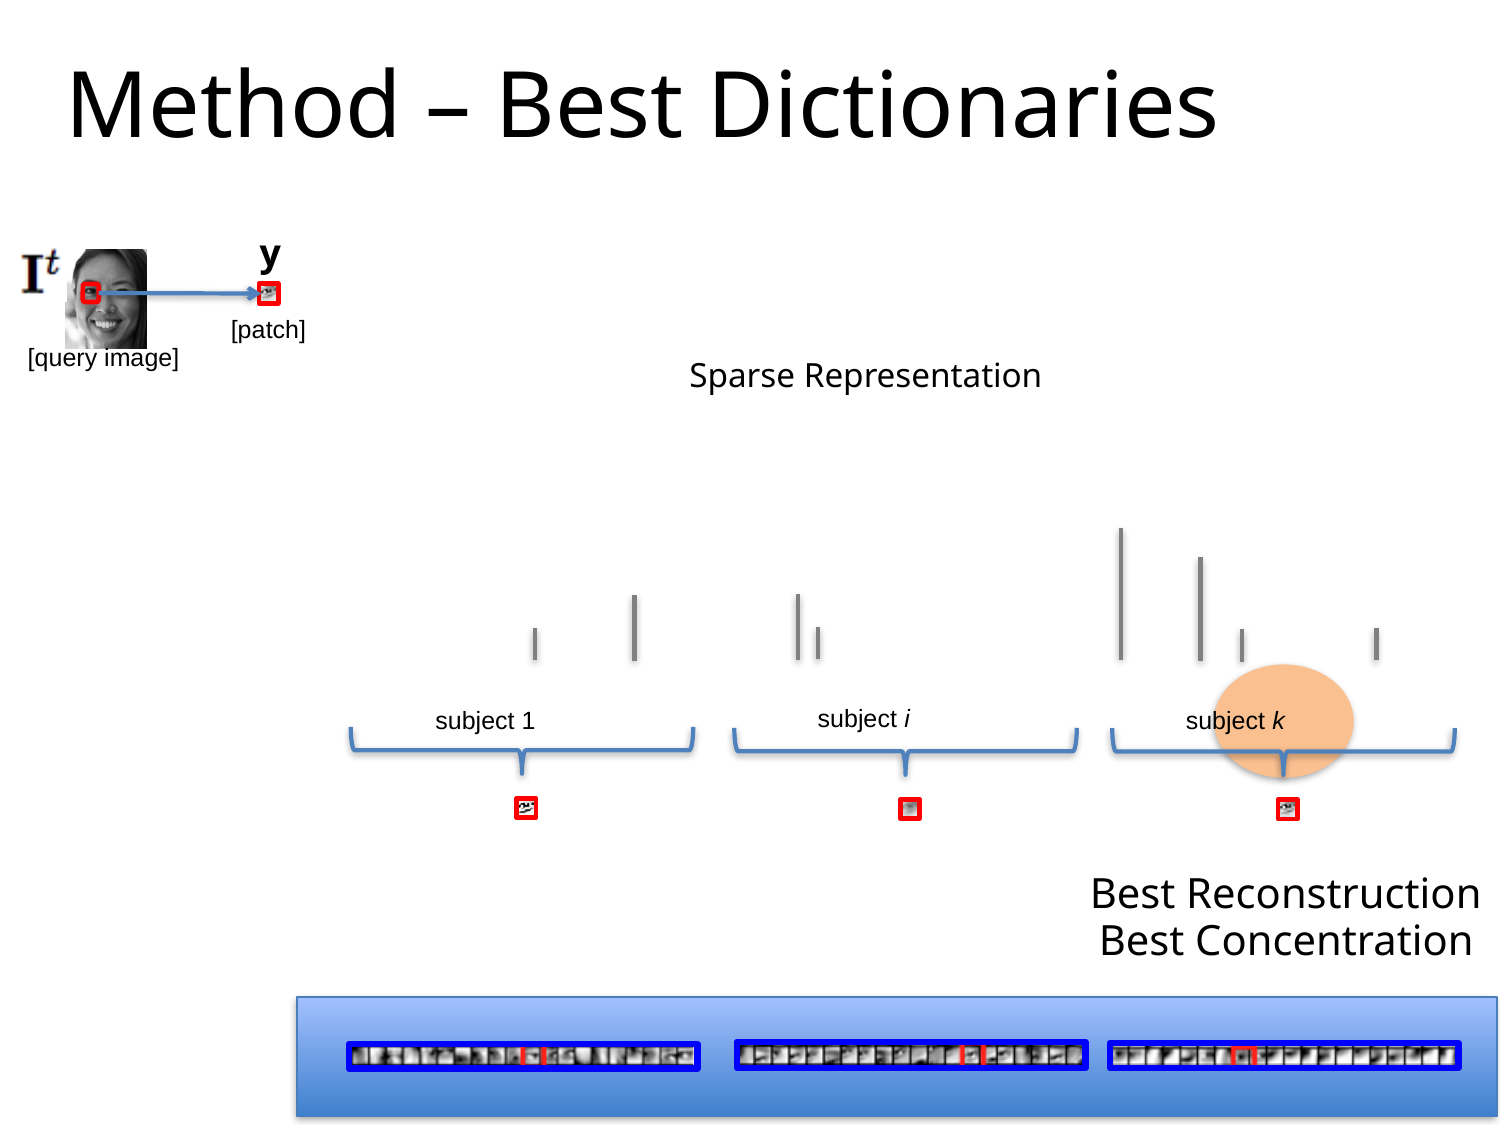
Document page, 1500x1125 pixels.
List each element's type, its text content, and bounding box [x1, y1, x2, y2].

picture [260, 285, 277, 302]
text_box Method – Best Dictionaries [50, 6, 1450, 195]
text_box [534, 527, 1377, 661]
text_box [1222, 669, 1346, 693]
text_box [468, 695, 1352, 743]
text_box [350, 726, 694, 816]
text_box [351, 1044, 1456, 1066]
text_box y [244, 221, 296, 282]
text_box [1111, 727, 1455, 817]
text_box Best Reconstruction [1057, 851, 1500, 932]
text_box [12, 243, 196, 380]
text_box Sparse Representation [674, 334, 1131, 415]
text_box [733, 752, 1078, 817]
text_box [patch] [216, 305, 322, 351]
text_box Best Concentration [1058, 898, 1500, 979]
text_box [296, 996, 1498, 1117]
